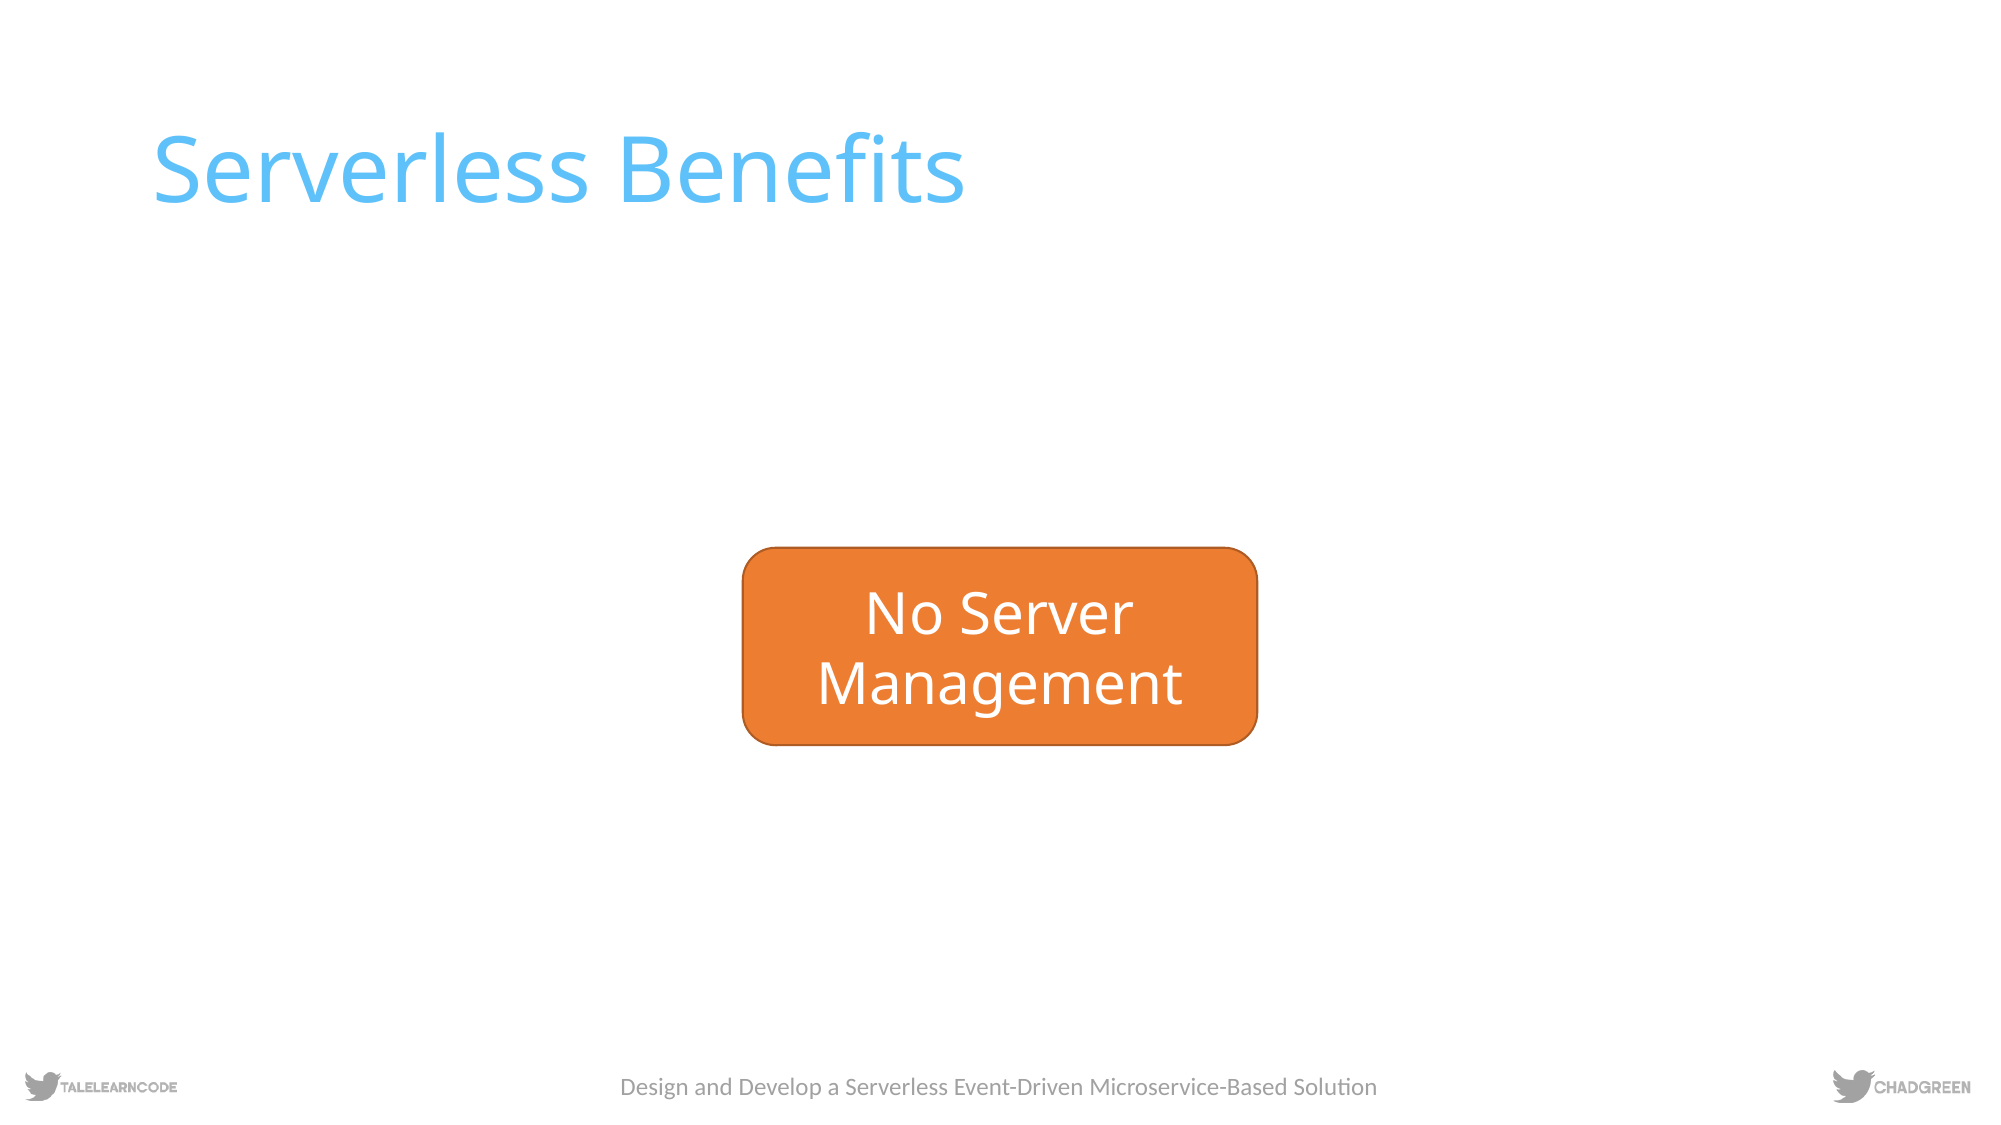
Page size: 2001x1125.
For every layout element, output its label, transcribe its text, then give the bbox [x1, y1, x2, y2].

title Serverless Benefits [137, 59, 1863, 278]
text_box No Server Management [741, 546, 1259, 747]
